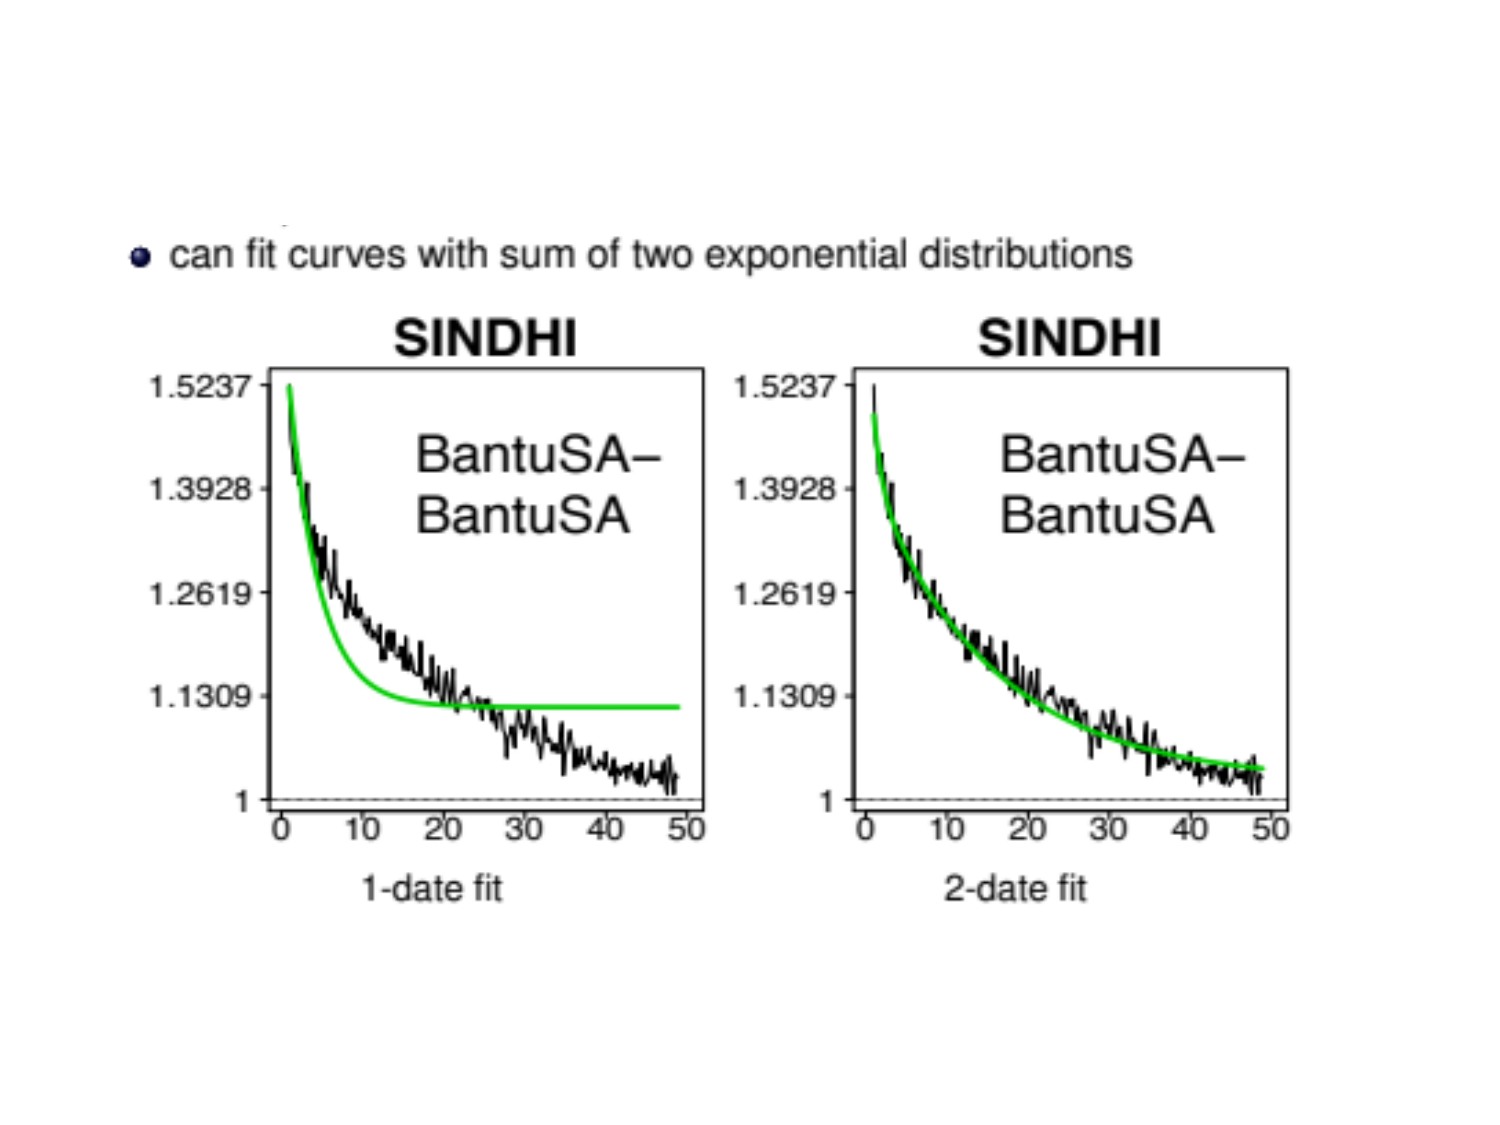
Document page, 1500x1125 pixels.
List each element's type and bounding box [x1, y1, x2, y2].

picture [99, 224, 1329, 913]
